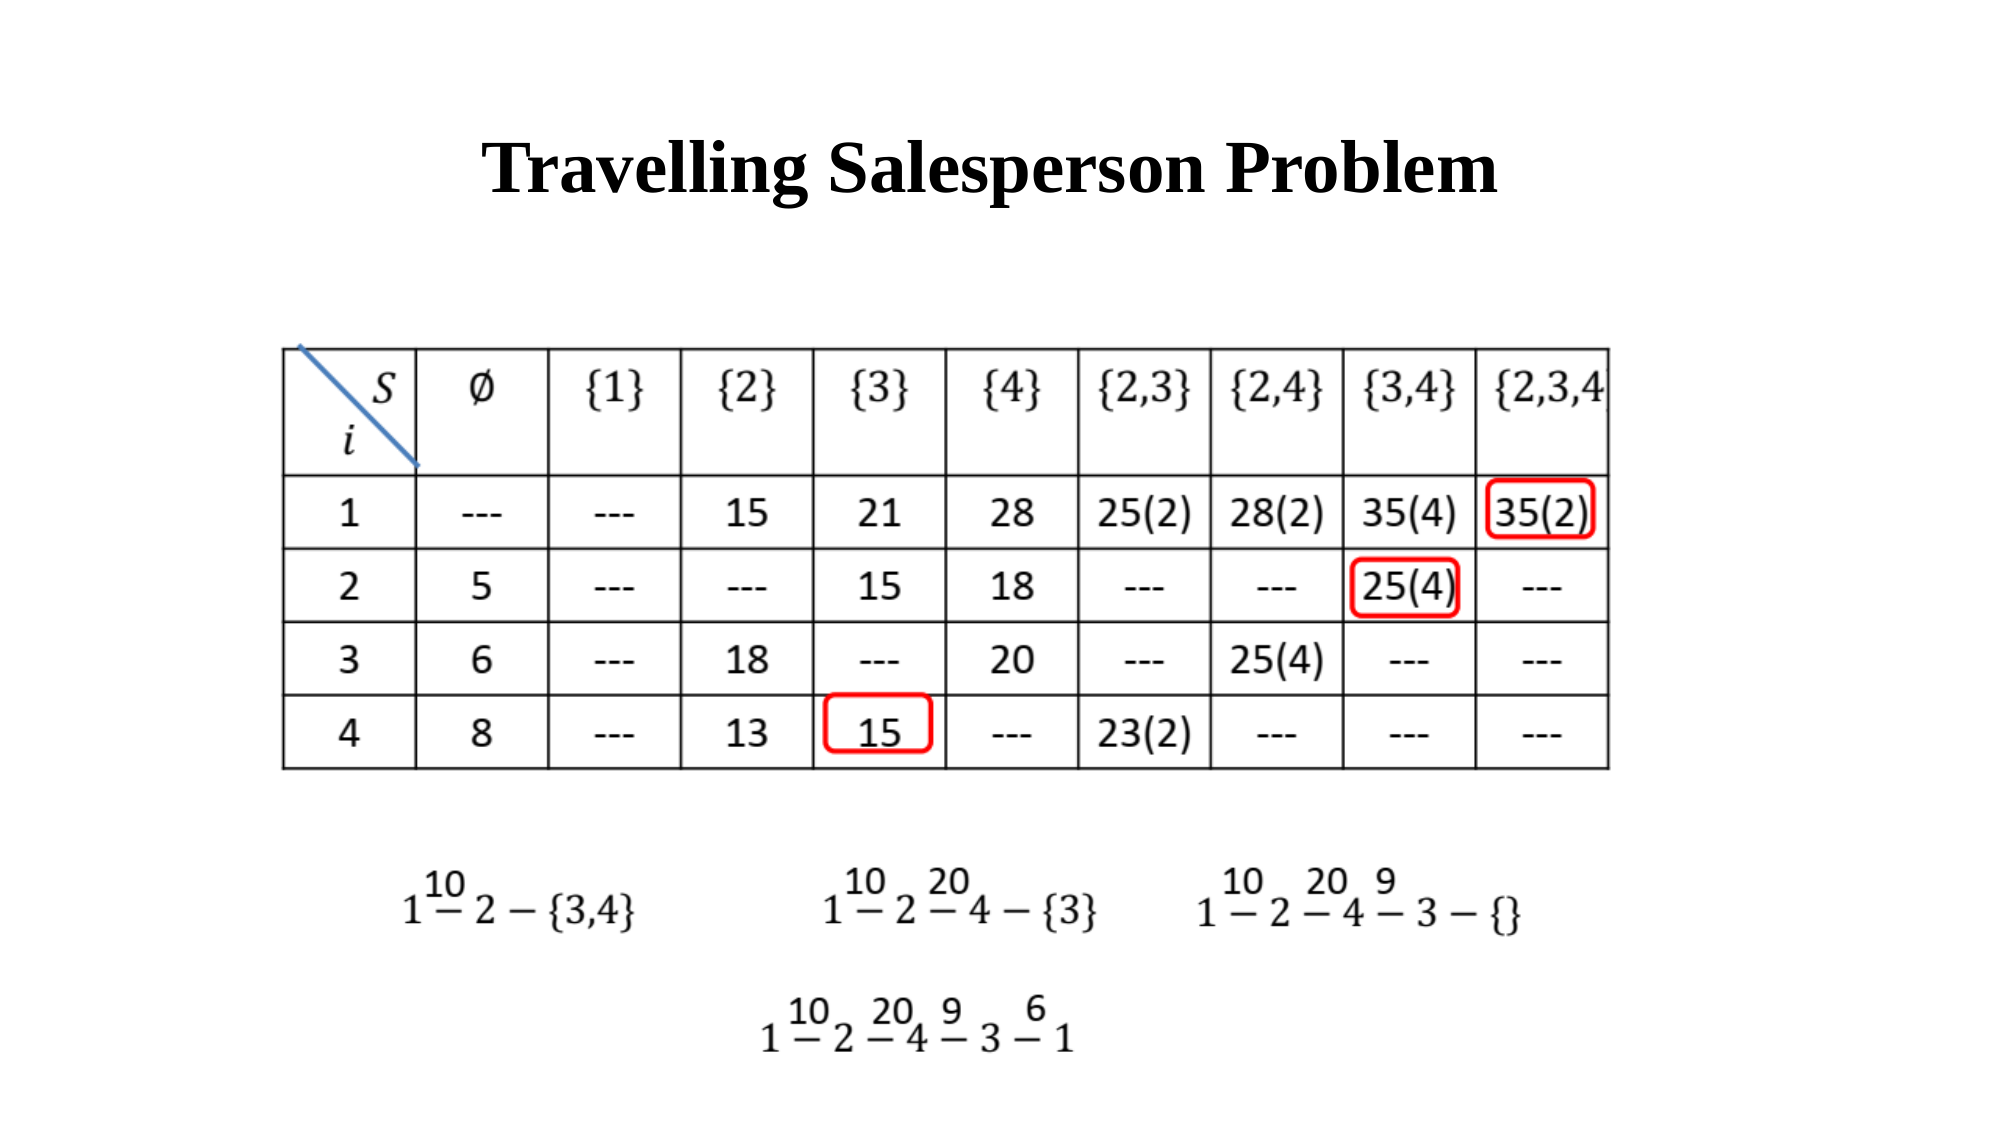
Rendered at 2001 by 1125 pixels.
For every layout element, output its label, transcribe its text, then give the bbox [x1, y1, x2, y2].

title Travelling Salesperson Problem [137, 59, 1863, 278]
picture [333, 792, 1553, 1103]
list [247, 317, 1639, 808]
